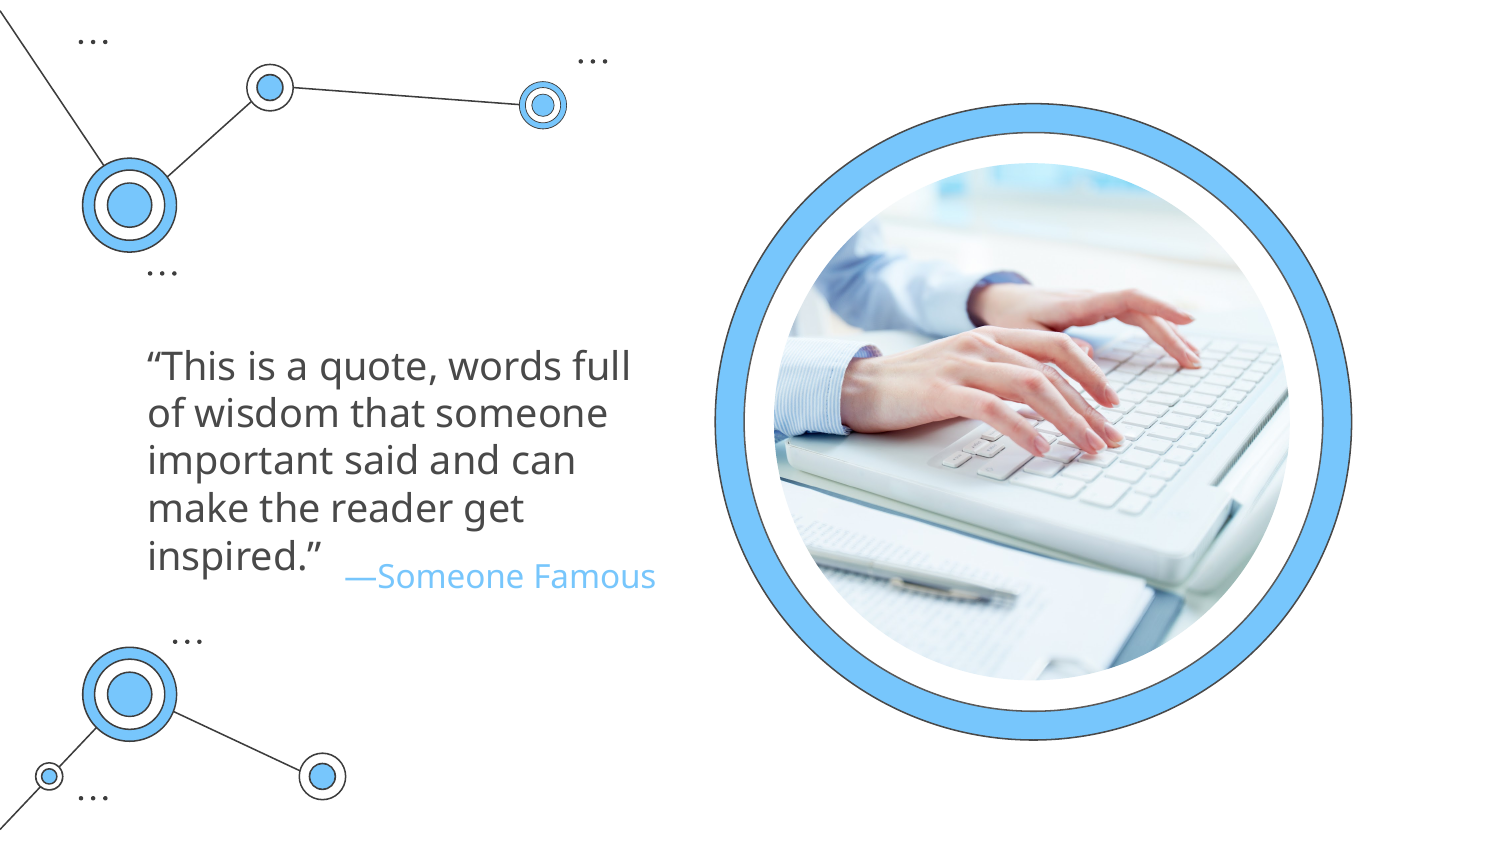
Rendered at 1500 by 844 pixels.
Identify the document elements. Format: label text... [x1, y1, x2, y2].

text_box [714, 103, 1352, 741]
title —Someone Famous [131, 551, 672, 611]
subtitle “This is a quote, words full of wisdom that someone important said and can make the reader get inspired.” [131, 325, 672, 551]
picture [773, 162, 1291, 681]
